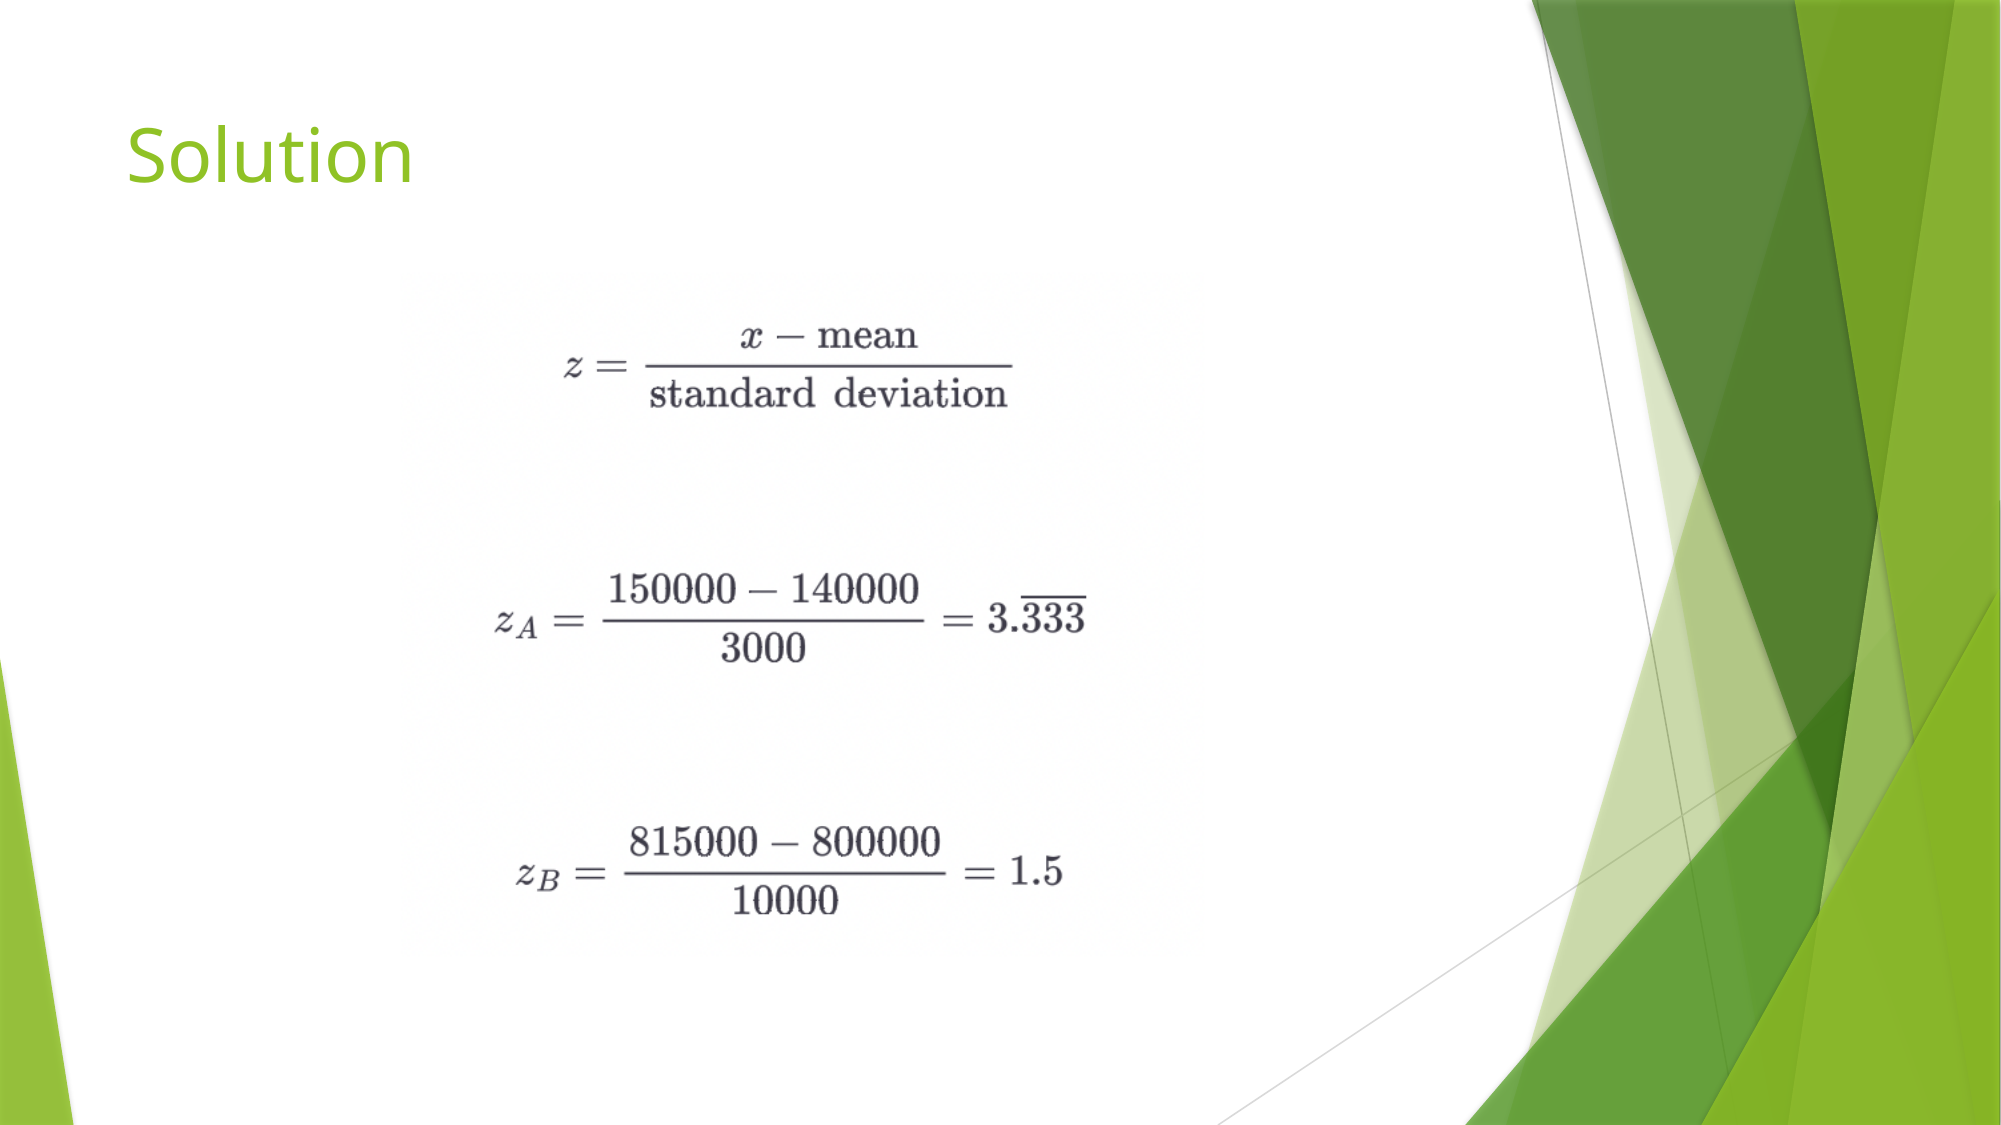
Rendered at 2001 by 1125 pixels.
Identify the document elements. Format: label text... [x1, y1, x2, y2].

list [400, 272, 1206, 958]
title Solution [111, 99, 1522, 317]
